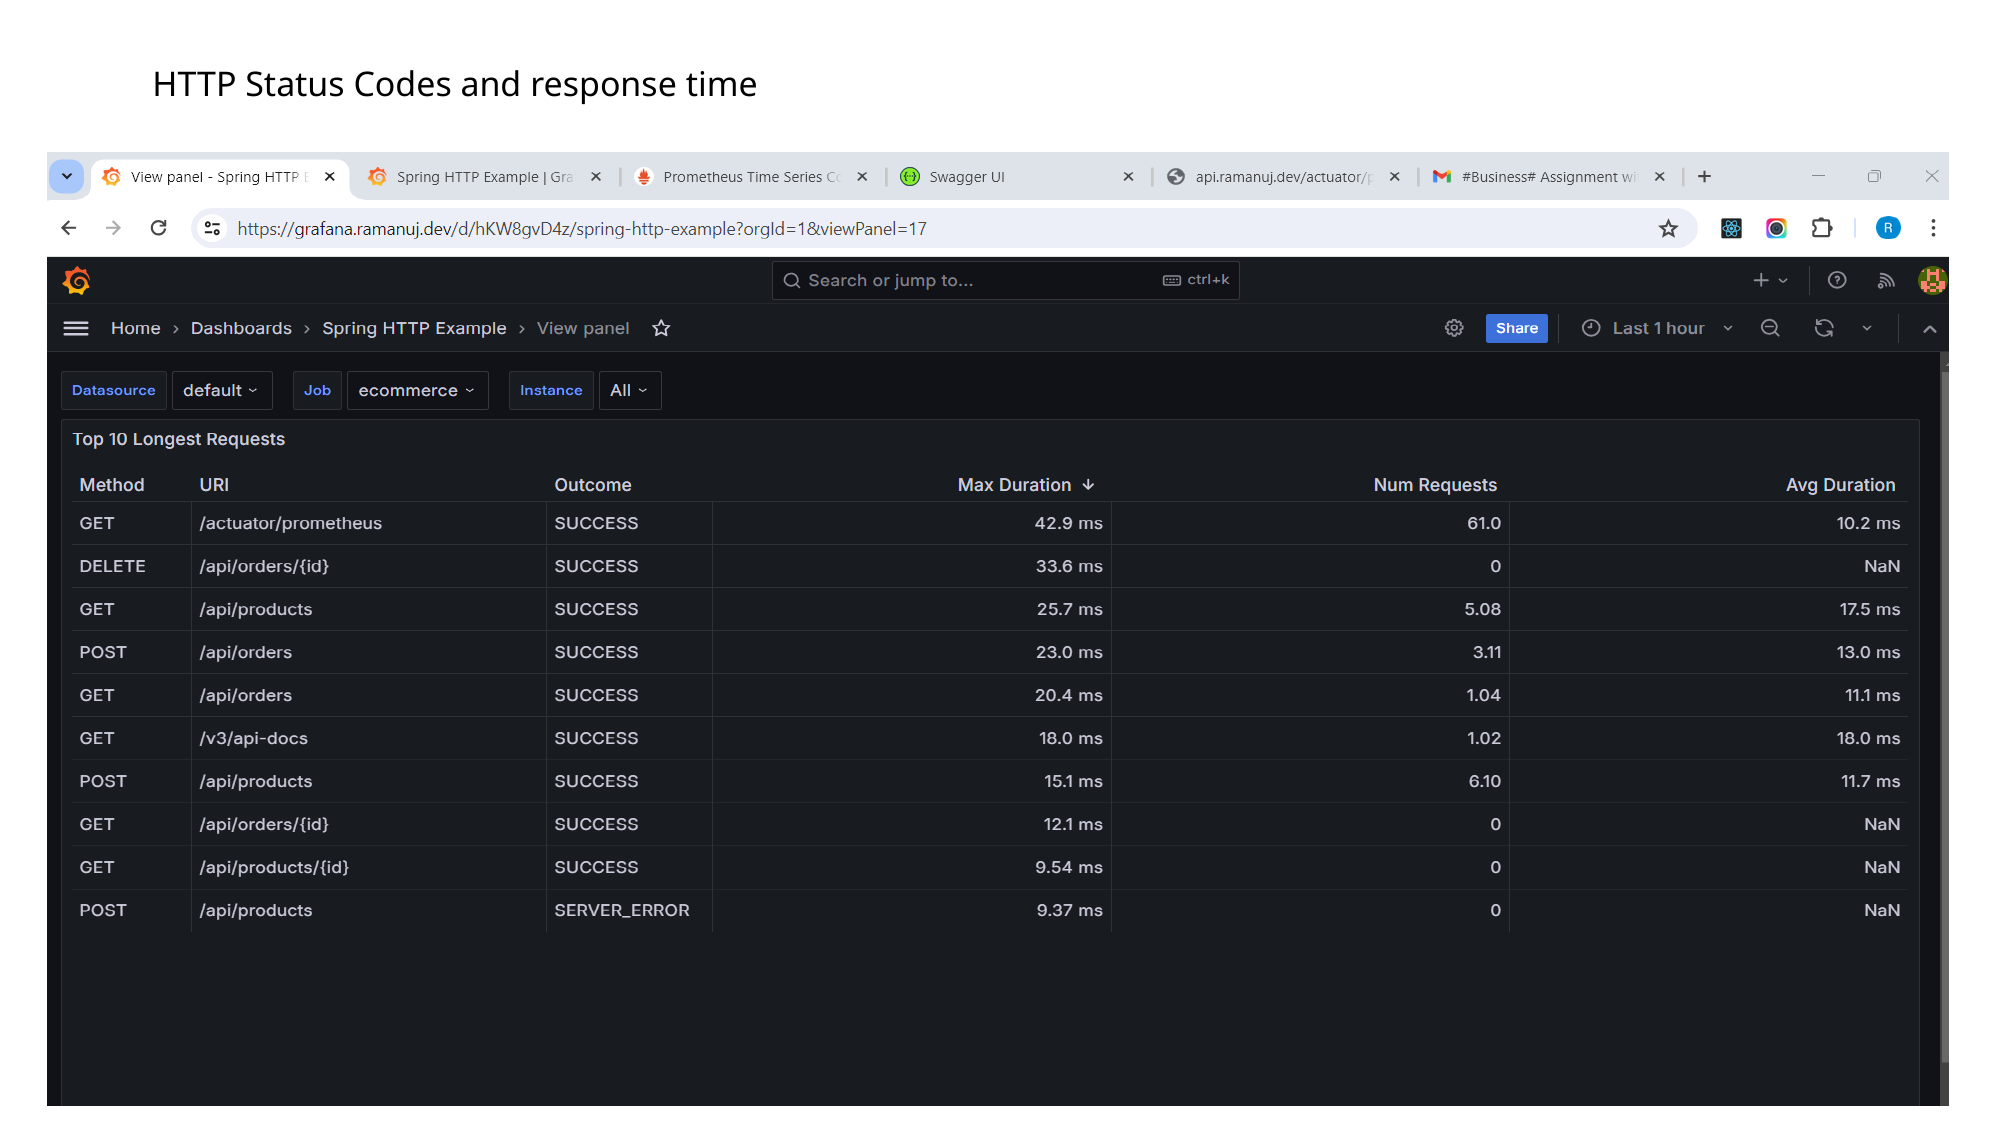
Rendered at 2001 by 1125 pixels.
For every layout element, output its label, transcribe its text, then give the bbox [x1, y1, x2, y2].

picture [47, 152, 1949, 1106]
title HTTP Status Codes and response time [137, 59, 1641, 112]
